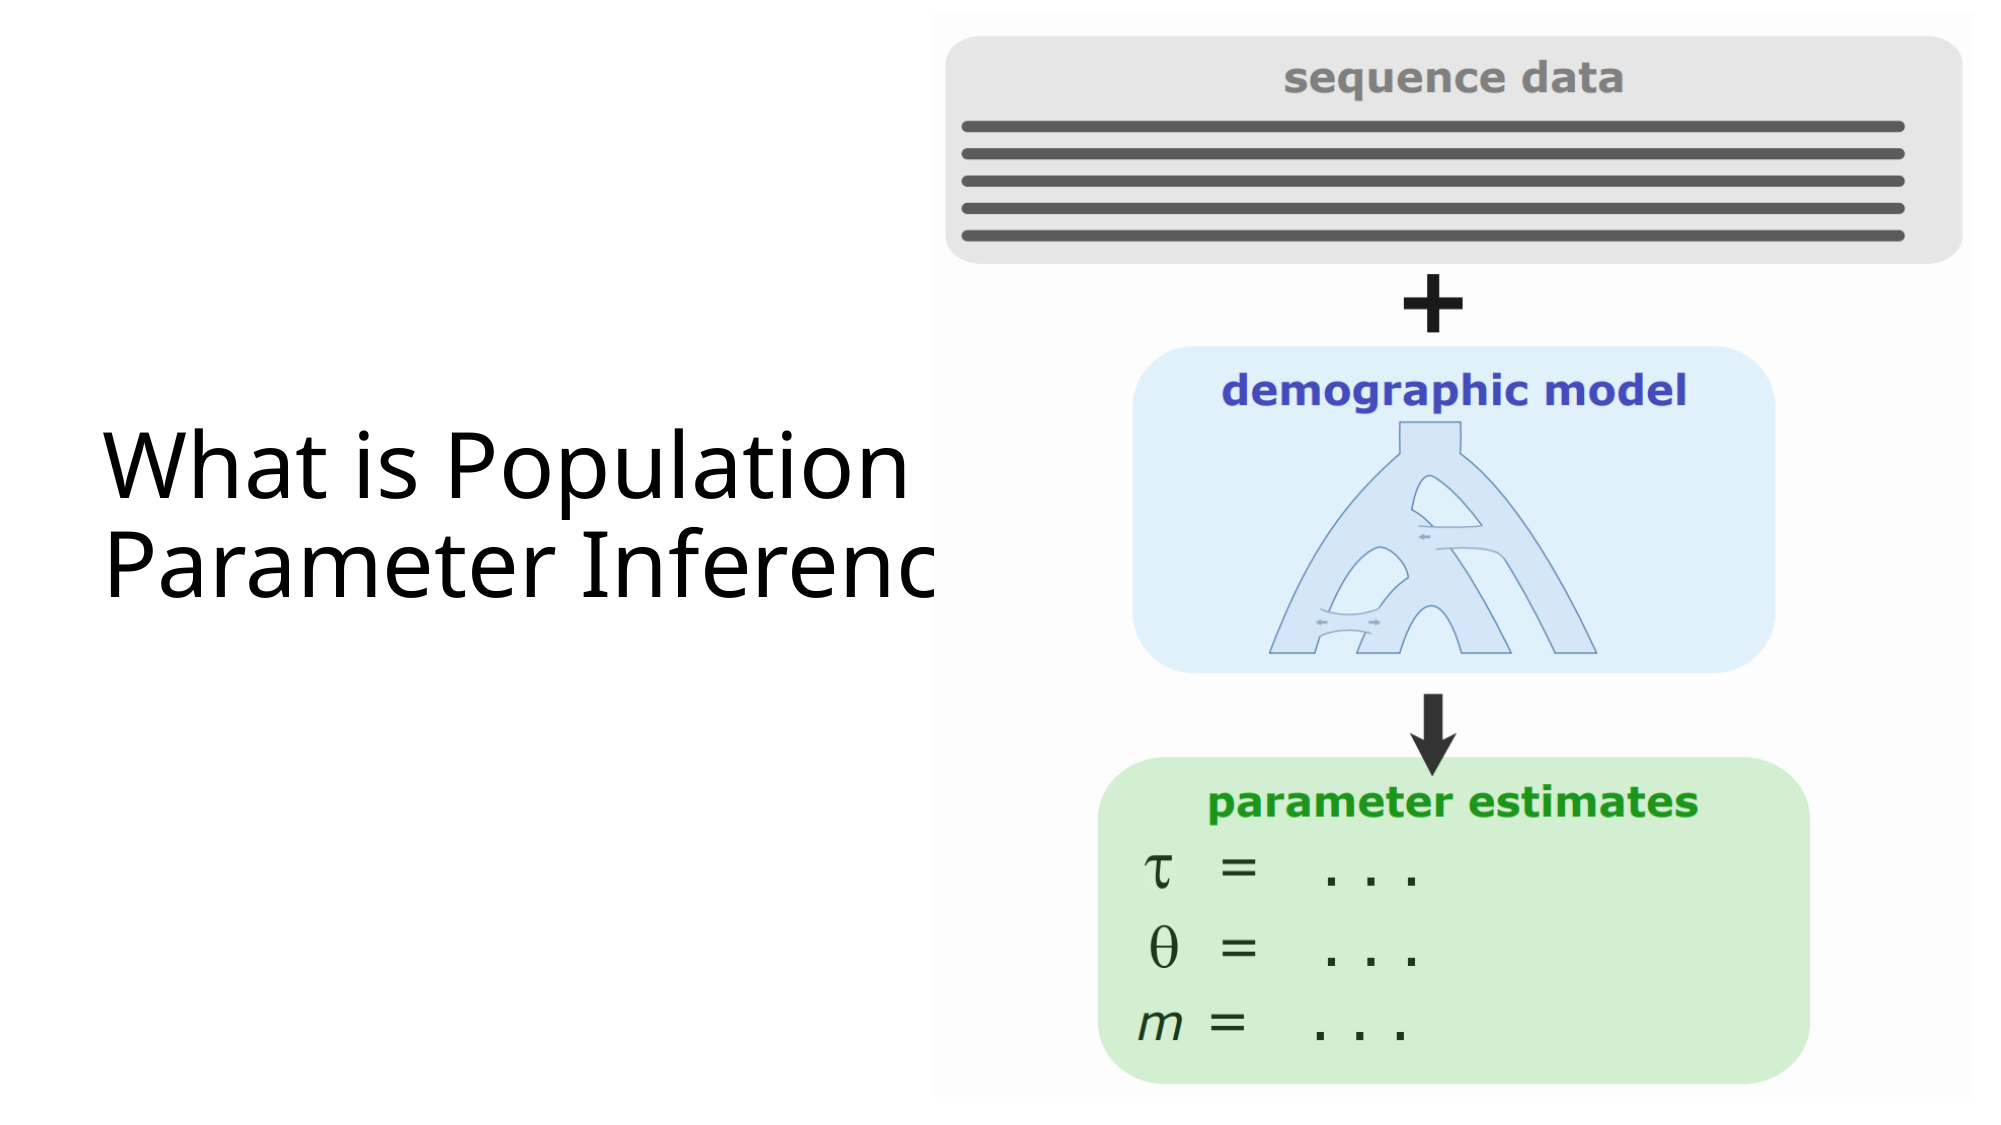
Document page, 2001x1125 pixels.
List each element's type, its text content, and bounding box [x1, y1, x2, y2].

picture [933, 12, 1973, 1097]
title What is Population Parameter Inference? [87, 409, 933, 628]
